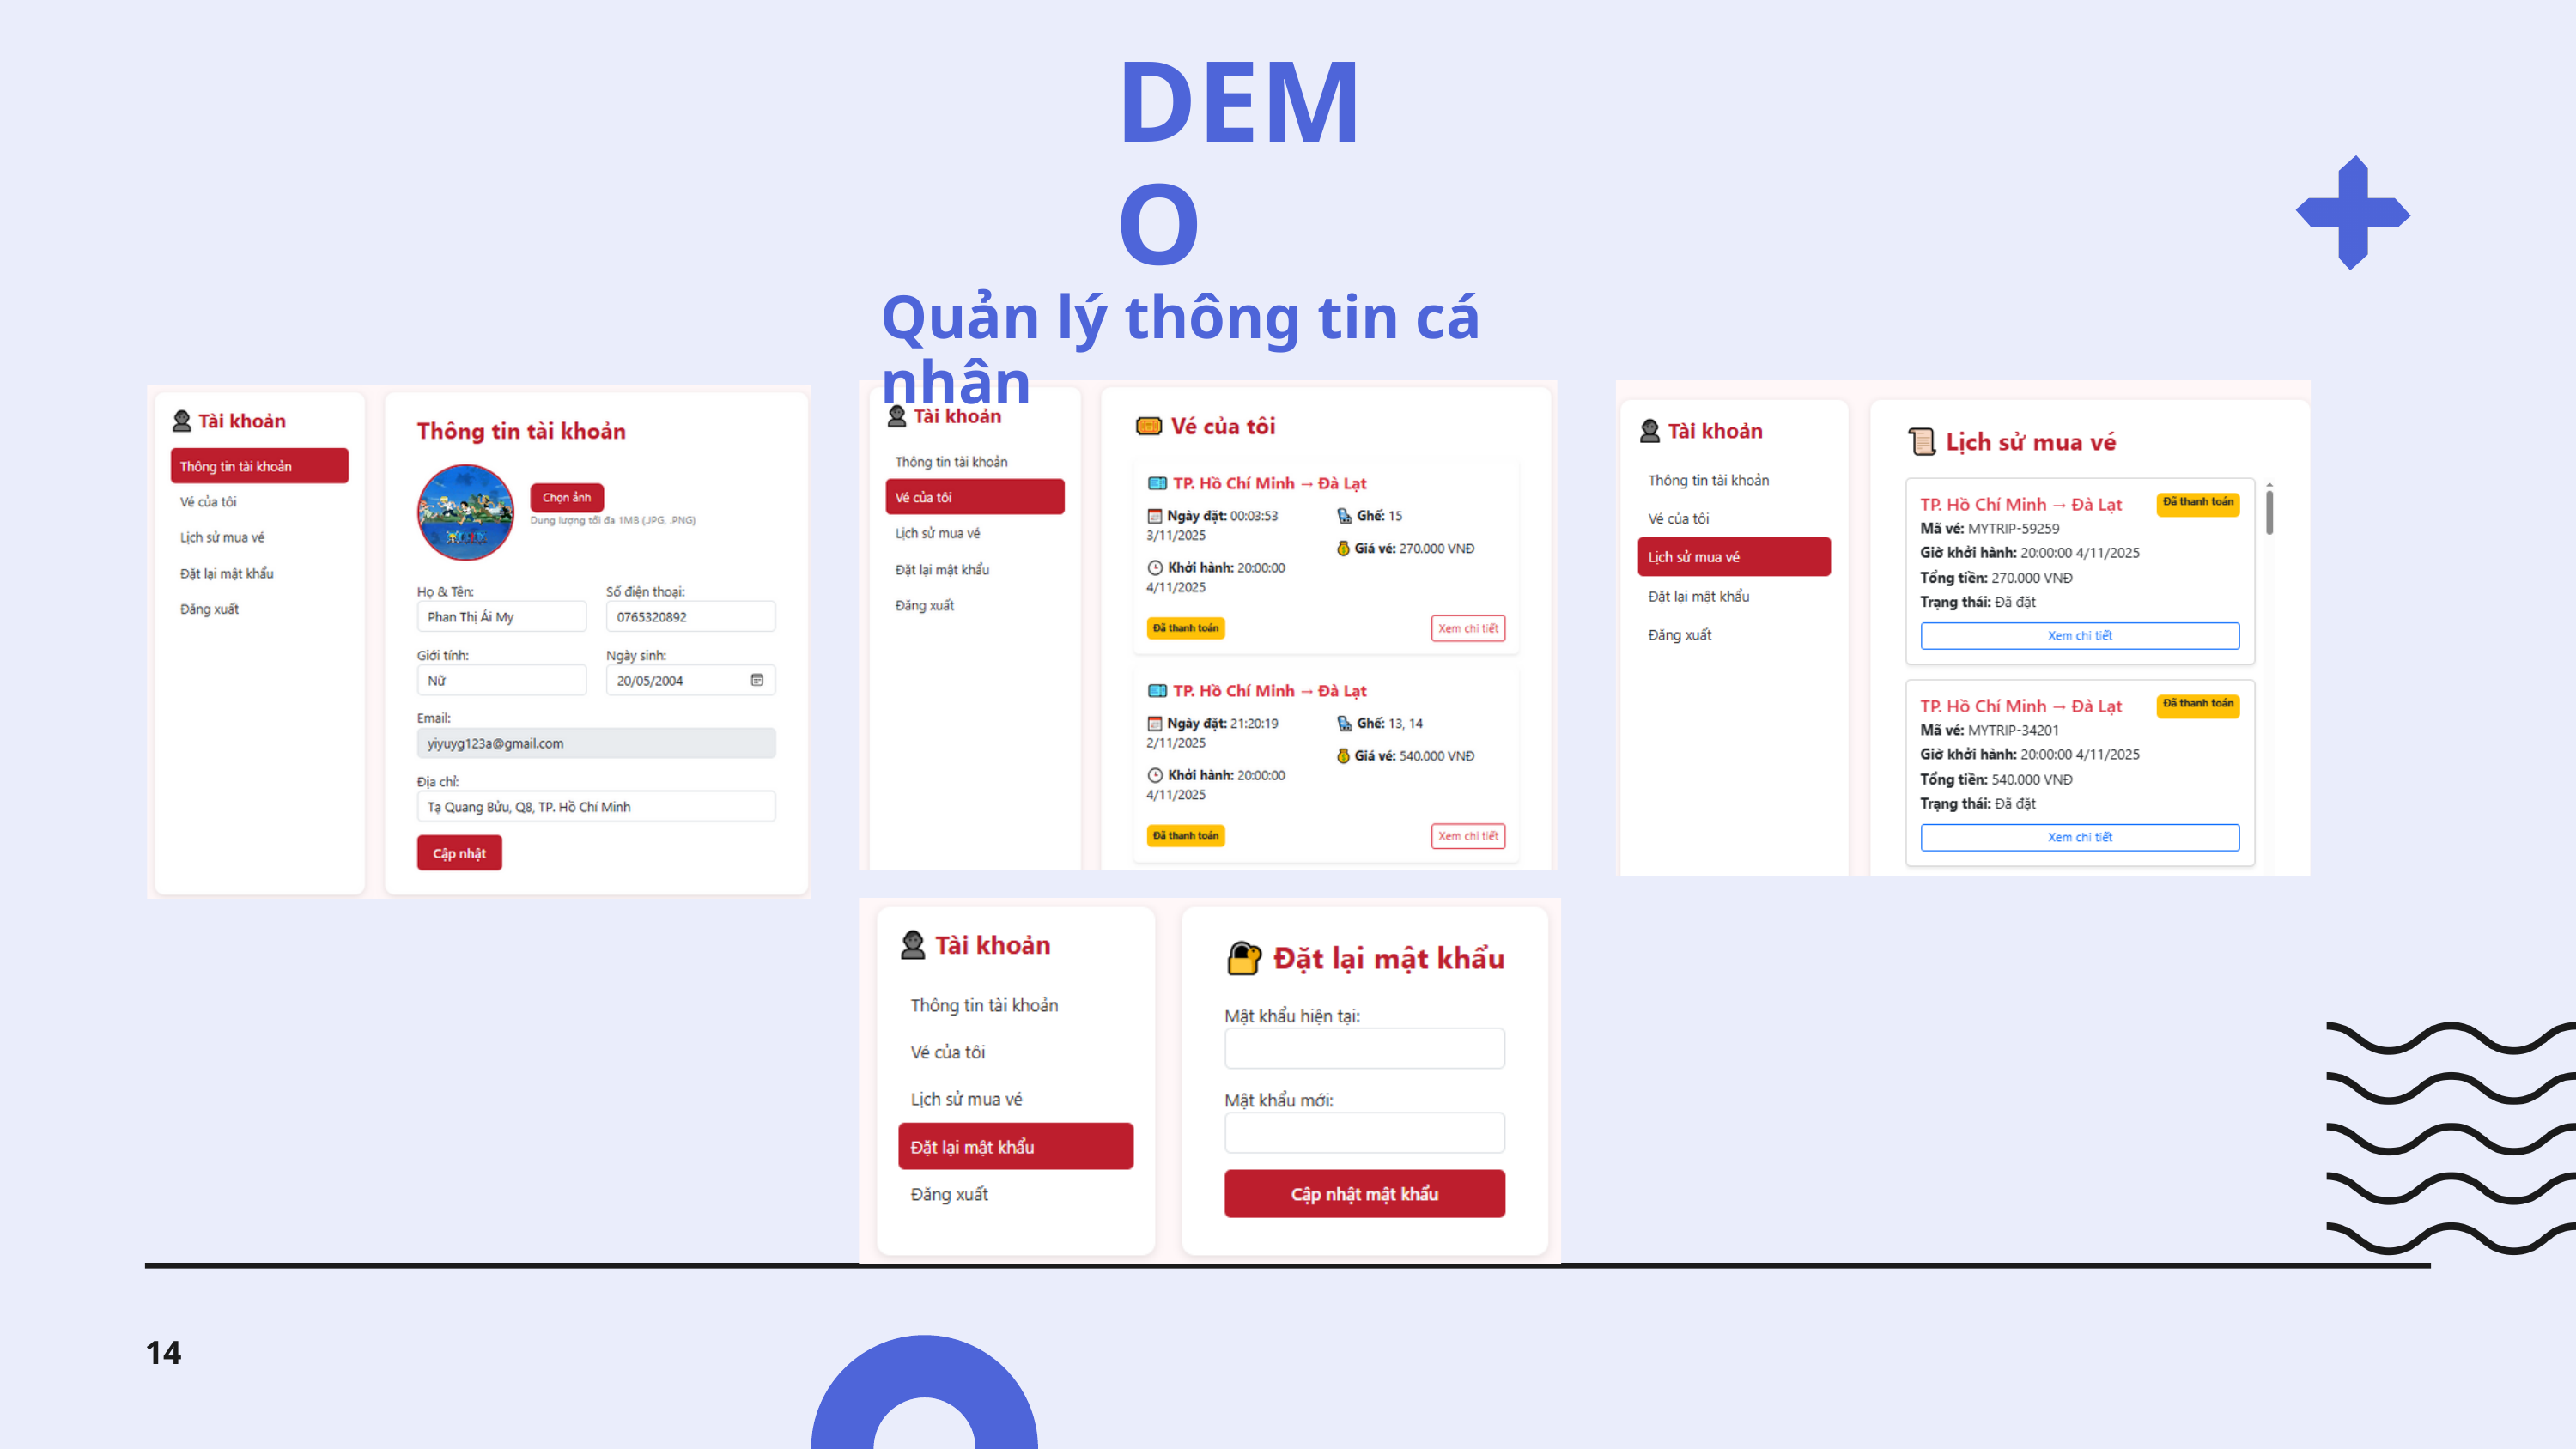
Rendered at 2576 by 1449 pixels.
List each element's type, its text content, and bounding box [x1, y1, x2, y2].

text_box [147, 385, 811, 899]
text_box [859, 898, 1562, 1264]
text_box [811, 1335, 1039, 1449]
text_box DEMO [1115, 40, 1415, 285]
text_box [2295, 155, 2411, 270]
text_box [2326, 1013, 2576, 1264]
text_box [859, 380, 1558, 870]
text_box [144, 1263, 2432, 1269]
text_box Quản lý thông tin cá nhân [880, 285, 1536, 416]
text_box [1615, 380, 2312, 876]
text_box 14 [144, 1325, 464, 1372]
